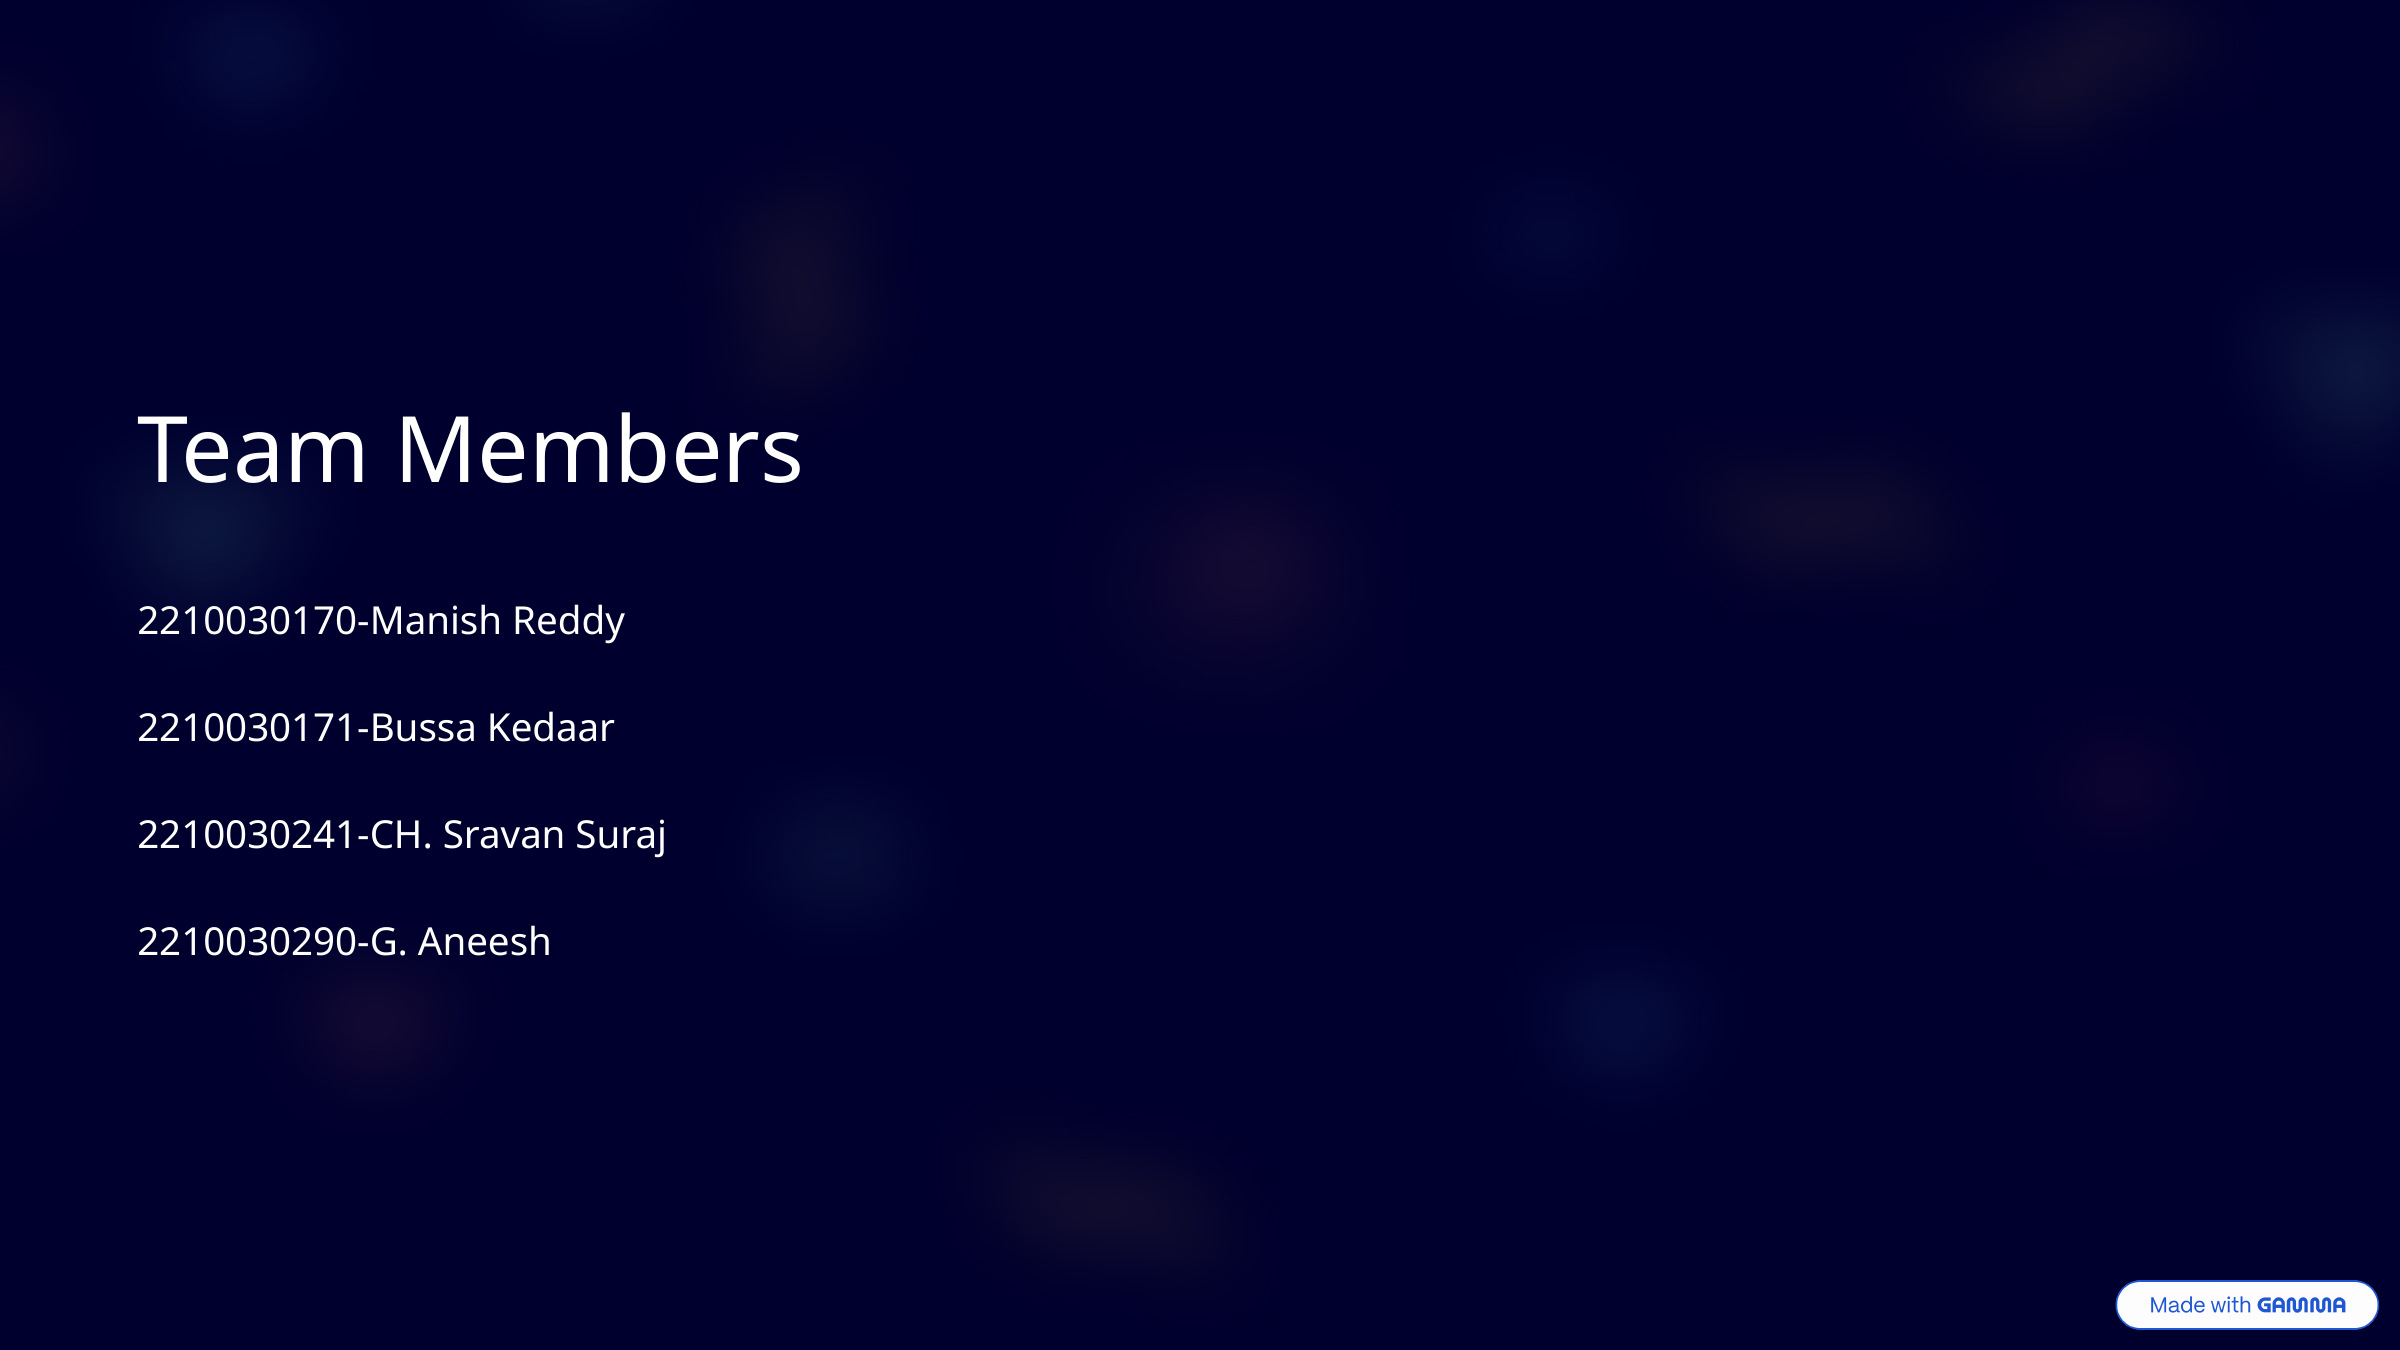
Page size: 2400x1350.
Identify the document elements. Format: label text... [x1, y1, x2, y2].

picture [2106, 1271, 2389, 1339]
text_box 2210030241-CH. Sravan Suraj [137, 793, 2263, 857]
text_box 2210030171-Bussa Kedaar [137, 687, 2263, 750]
text_box Team Members [137, 386, 1062, 502]
text_box 2210030290-G. Aneesh [137, 901, 2263, 964]
text_box 2210030170-Manish Reddy [137, 580, 2263, 643]
